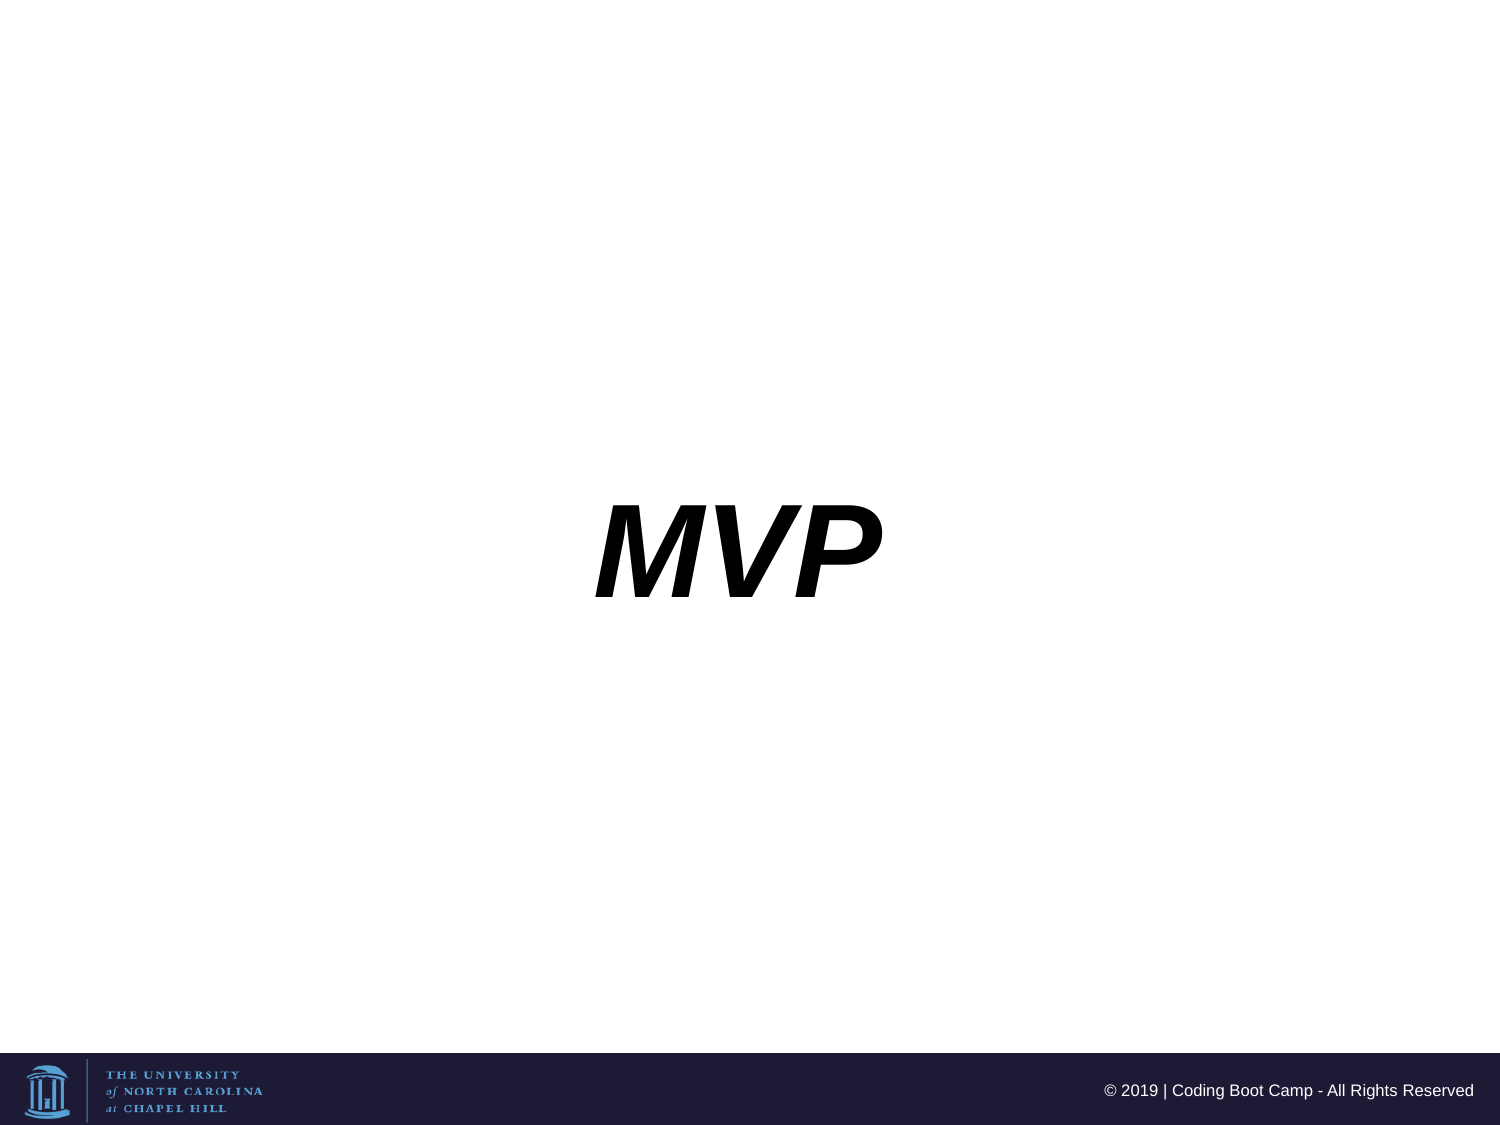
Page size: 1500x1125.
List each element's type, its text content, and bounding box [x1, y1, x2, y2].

text_box MVP [53, 456, 1422, 632]
picture [24, 1058, 263, 1123]
